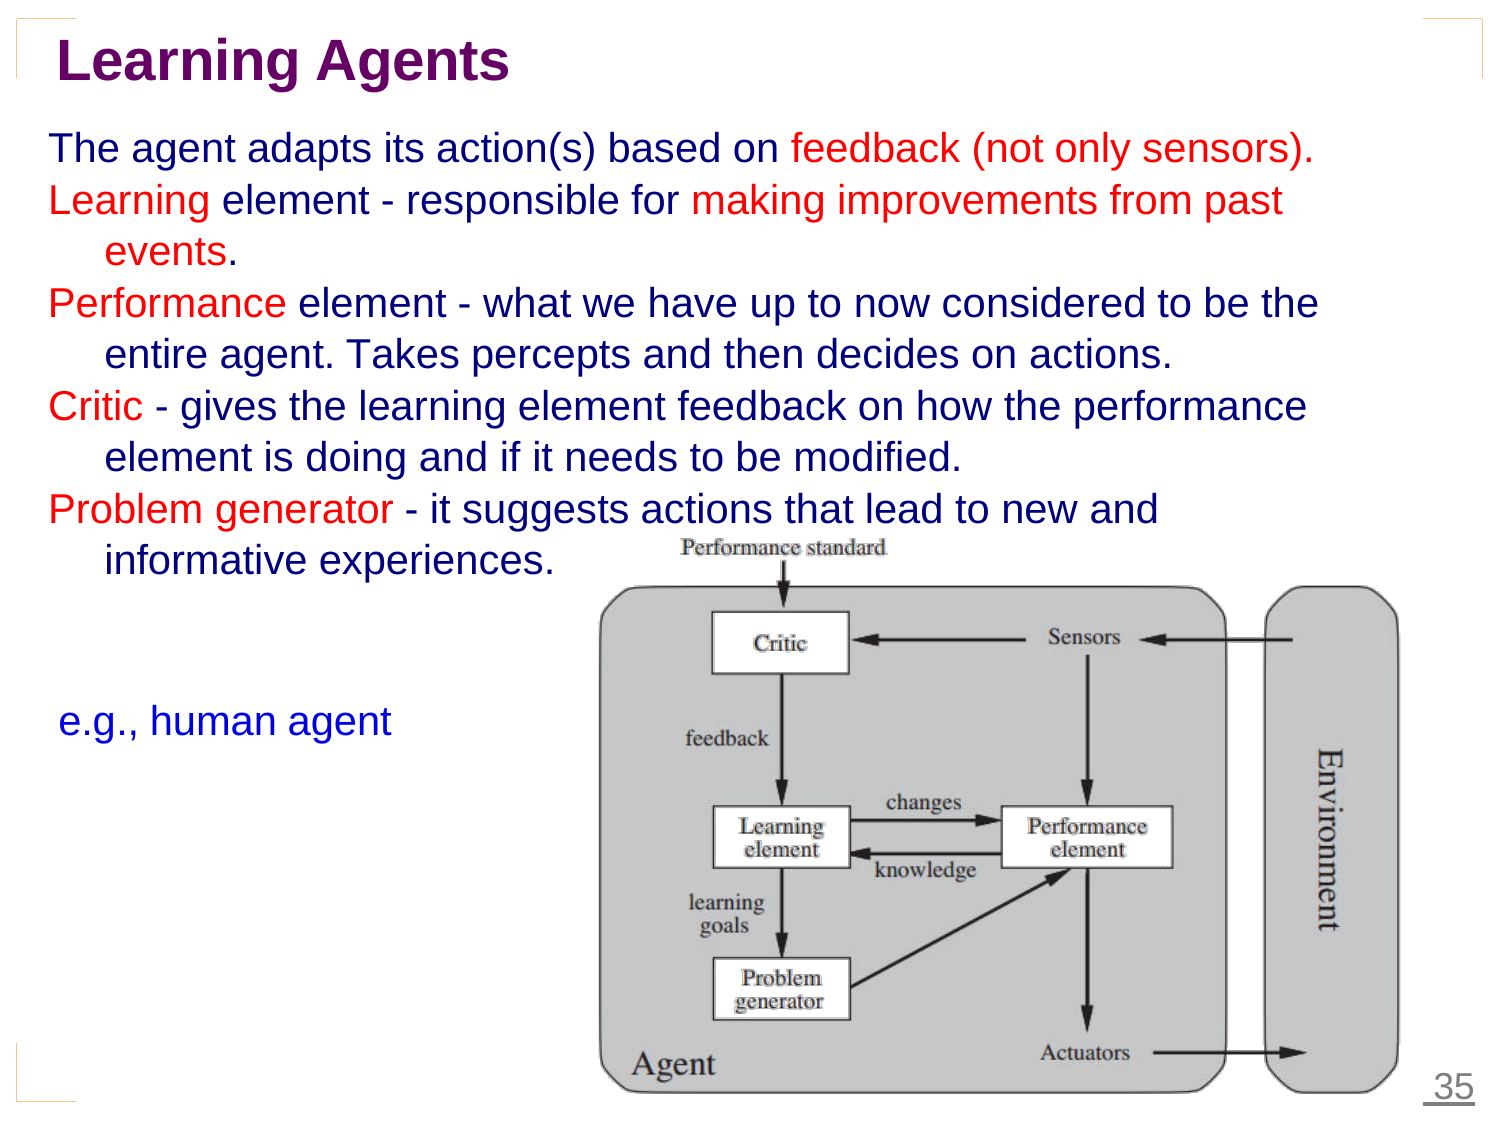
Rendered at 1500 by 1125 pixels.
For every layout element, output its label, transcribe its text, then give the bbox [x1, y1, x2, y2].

text_box Learning Agents [54, 21, 515, 92]
text_box [587, 525, 1411, 1102]
text_box The agent adapts its action(s) based on feedback (not only sensors). Learning element - responsible for making improvements from past events. Performance element - what we have up to now considered to be the entire agent. Takes percepts and then decides on actions. Critic - gives the learning element feedback on how the performance element is doing and if it needs to be modified. Problem generator - it suggests actions that lead to new and informative experiences. e.g., human agent [46, 120, 1321, 744]
slide_number 35 [1420, 1061, 1480, 1125]
